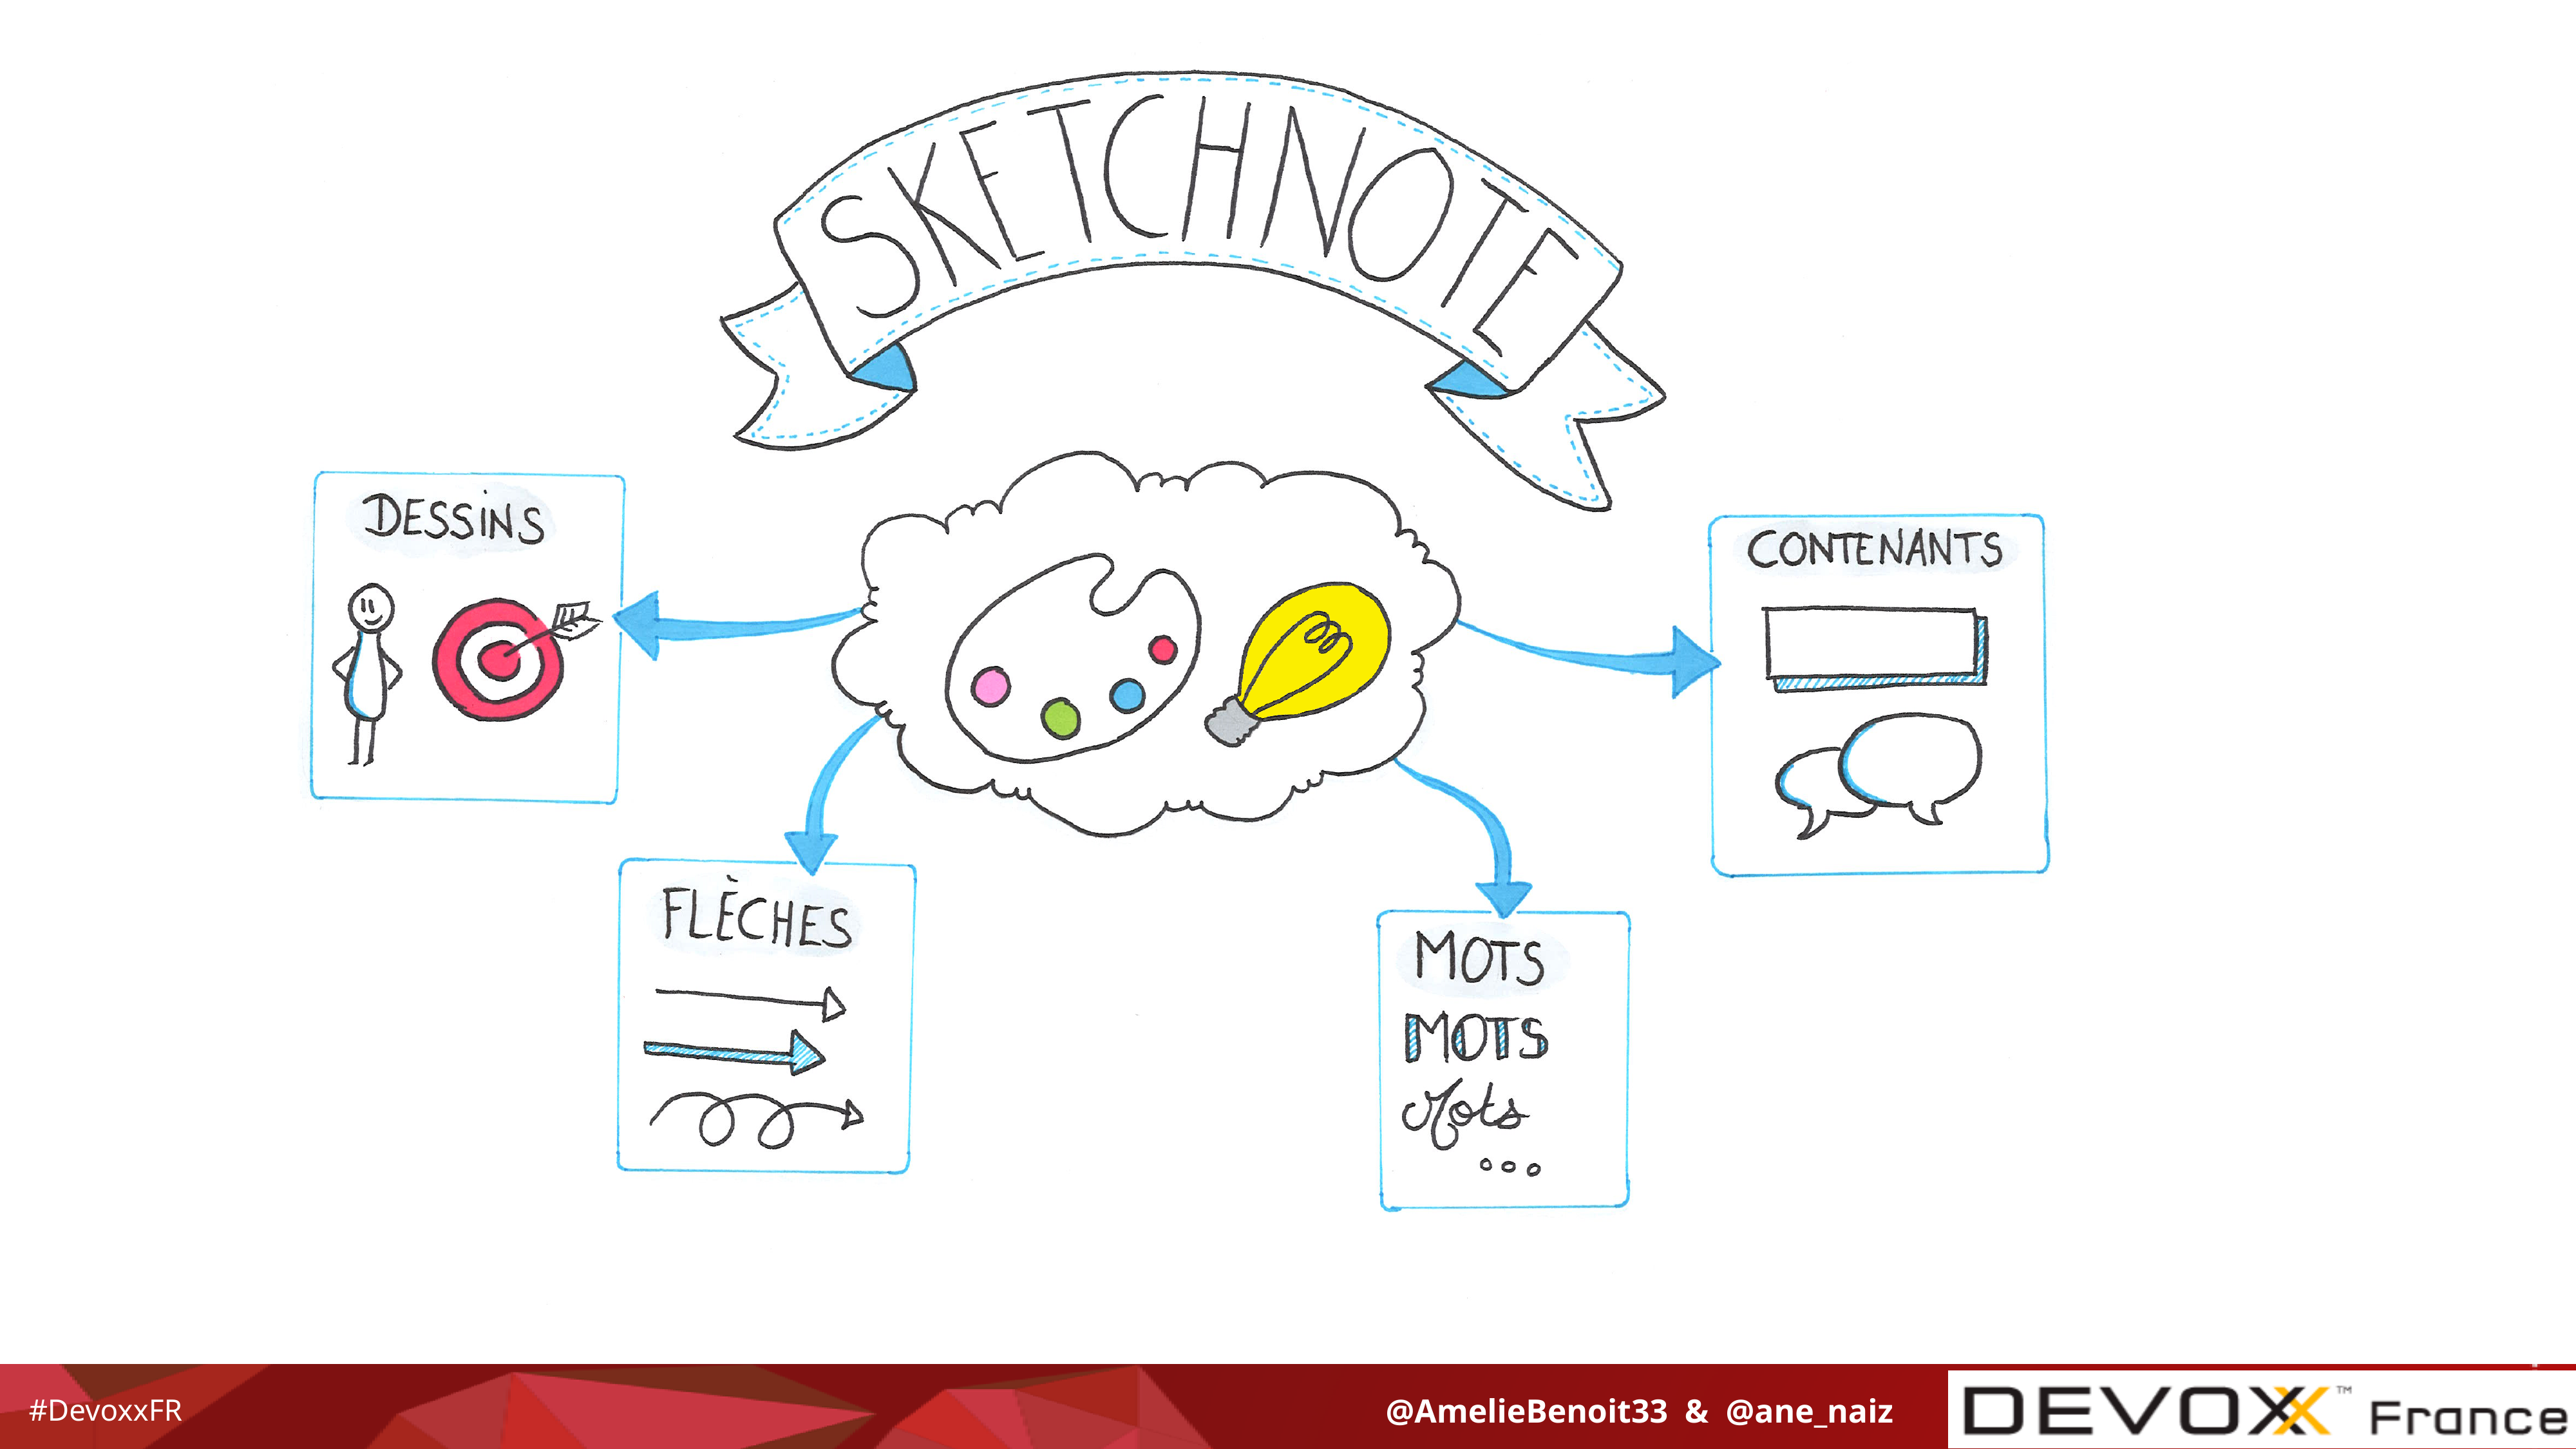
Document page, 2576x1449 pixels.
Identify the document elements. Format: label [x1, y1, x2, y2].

picture [270, 0, 2183, 1361]
picture [0, 1364, 2576, 1449]
